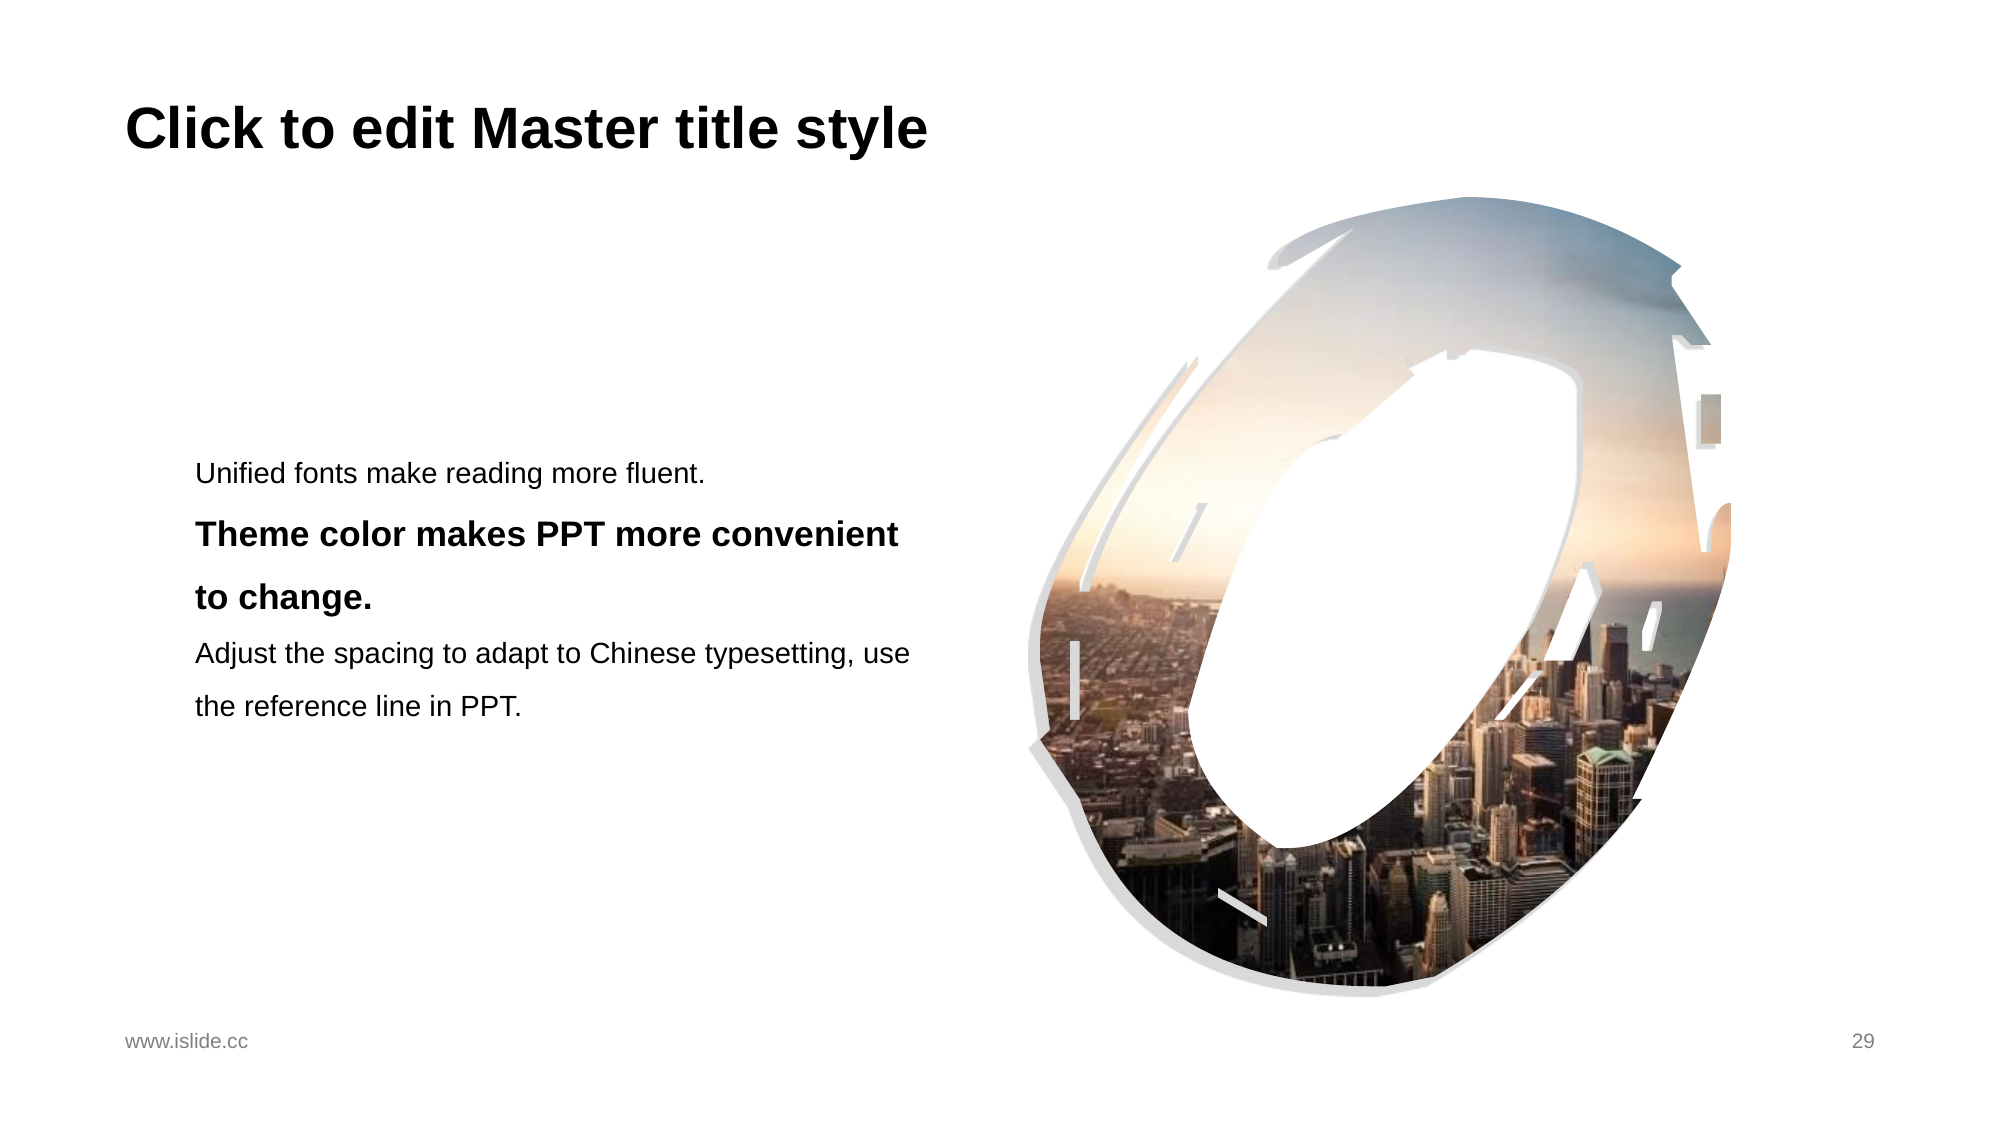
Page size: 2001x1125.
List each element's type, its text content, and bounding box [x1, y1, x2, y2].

footer www.islide.cc [109, 1022, 790, 1057]
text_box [180, 196, 1731, 987]
slide_number 29 [1412, 1022, 1890, 1057]
title Click to edit Master title style [109, 0, 1890, 169]
